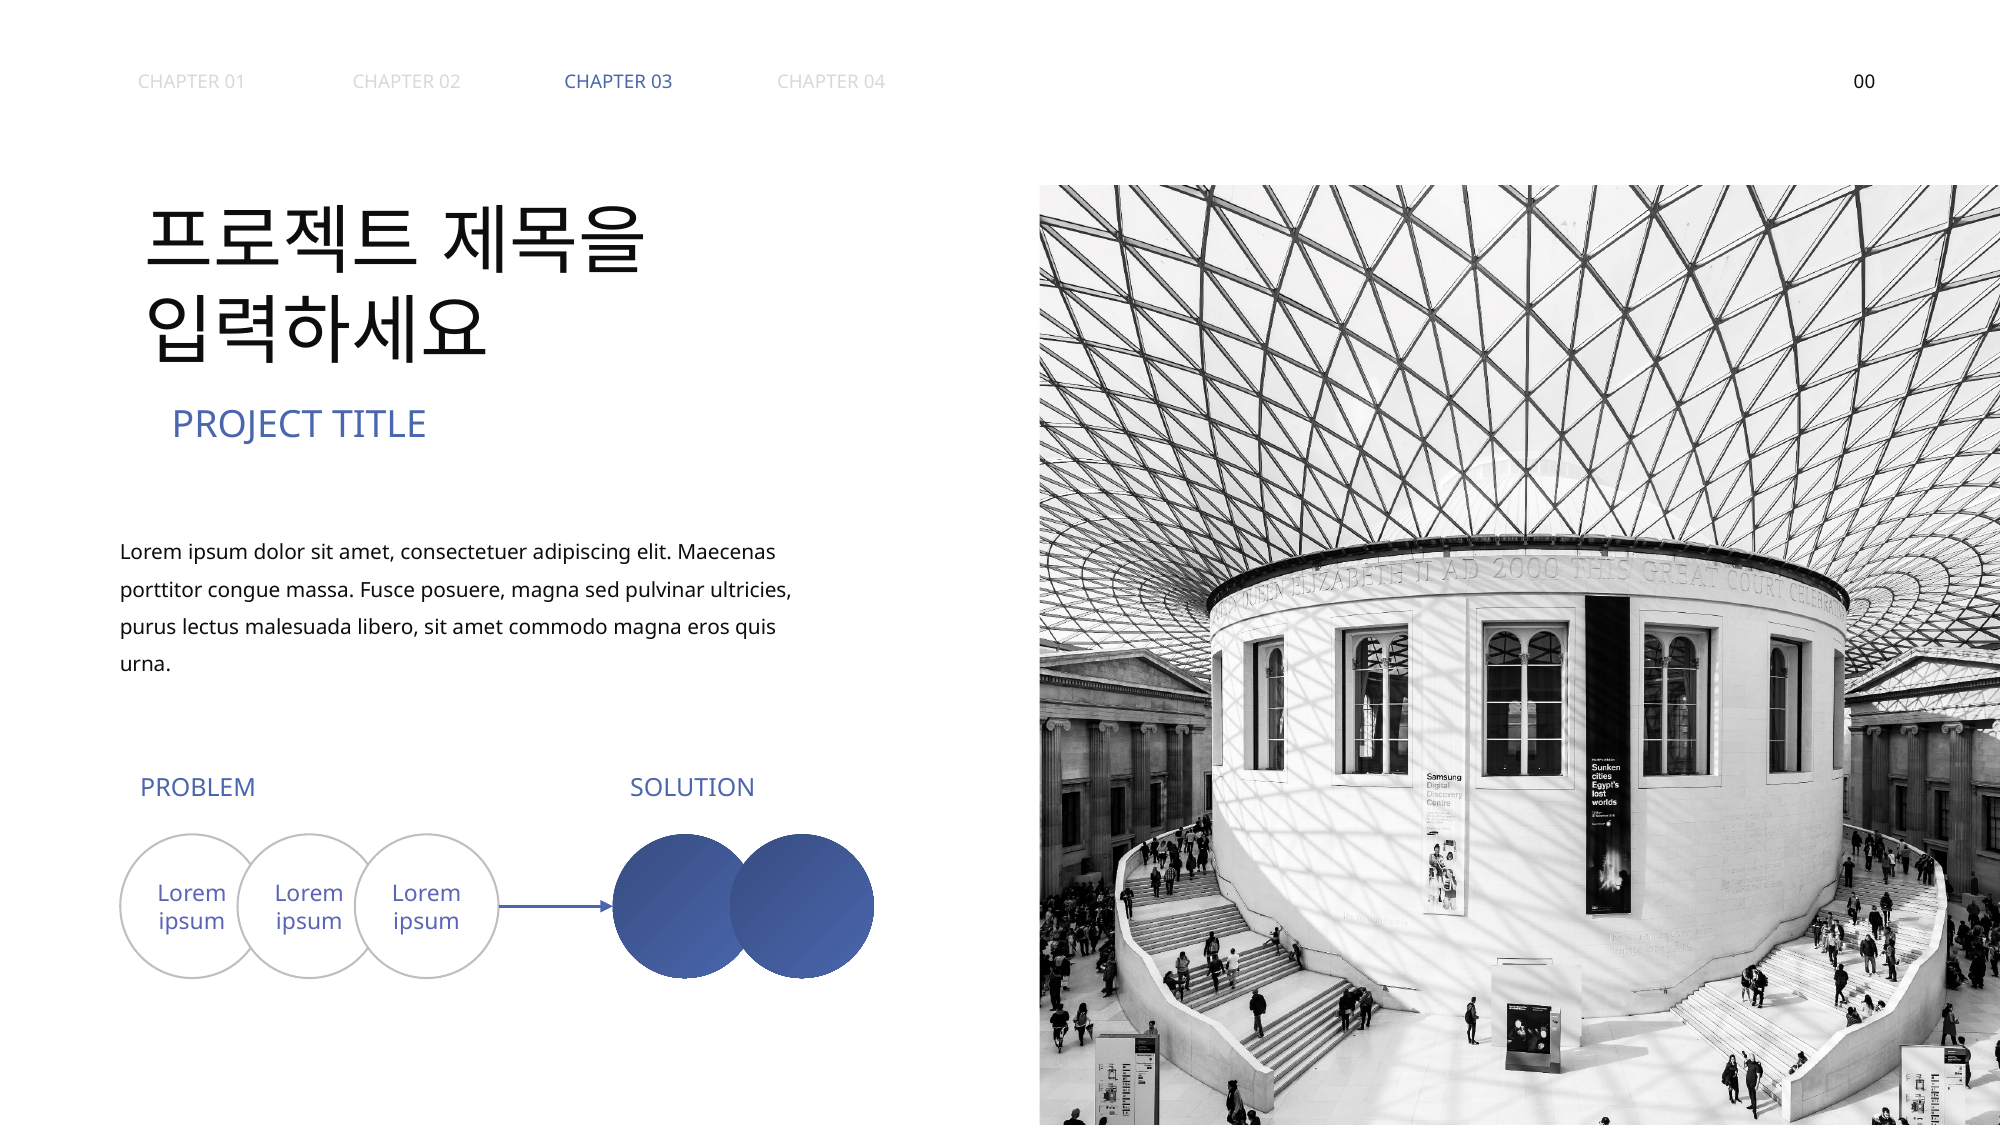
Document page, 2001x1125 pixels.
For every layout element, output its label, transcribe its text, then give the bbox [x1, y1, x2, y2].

text_box 00 [1853, 61, 1876, 100]
text_box PROJECT TITLE [171, 392, 428, 452]
picture [1039, 185, 2000, 1125]
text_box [120, 61, 906, 100]
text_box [119, 763, 874, 979]
text_box Lorem ipsum dolor sit amet, consectetuer adipiscing elit. Maecenas porttitor congue massa. Fusce posuere, magna sed pulvinar ultricies, purus lectus malesuada libero, sit amet commodo magna eros quis urna. [119, 518, 800, 684]
text_box 프로젝트 제목을 입력하세요 [144, 185, 649, 381]
